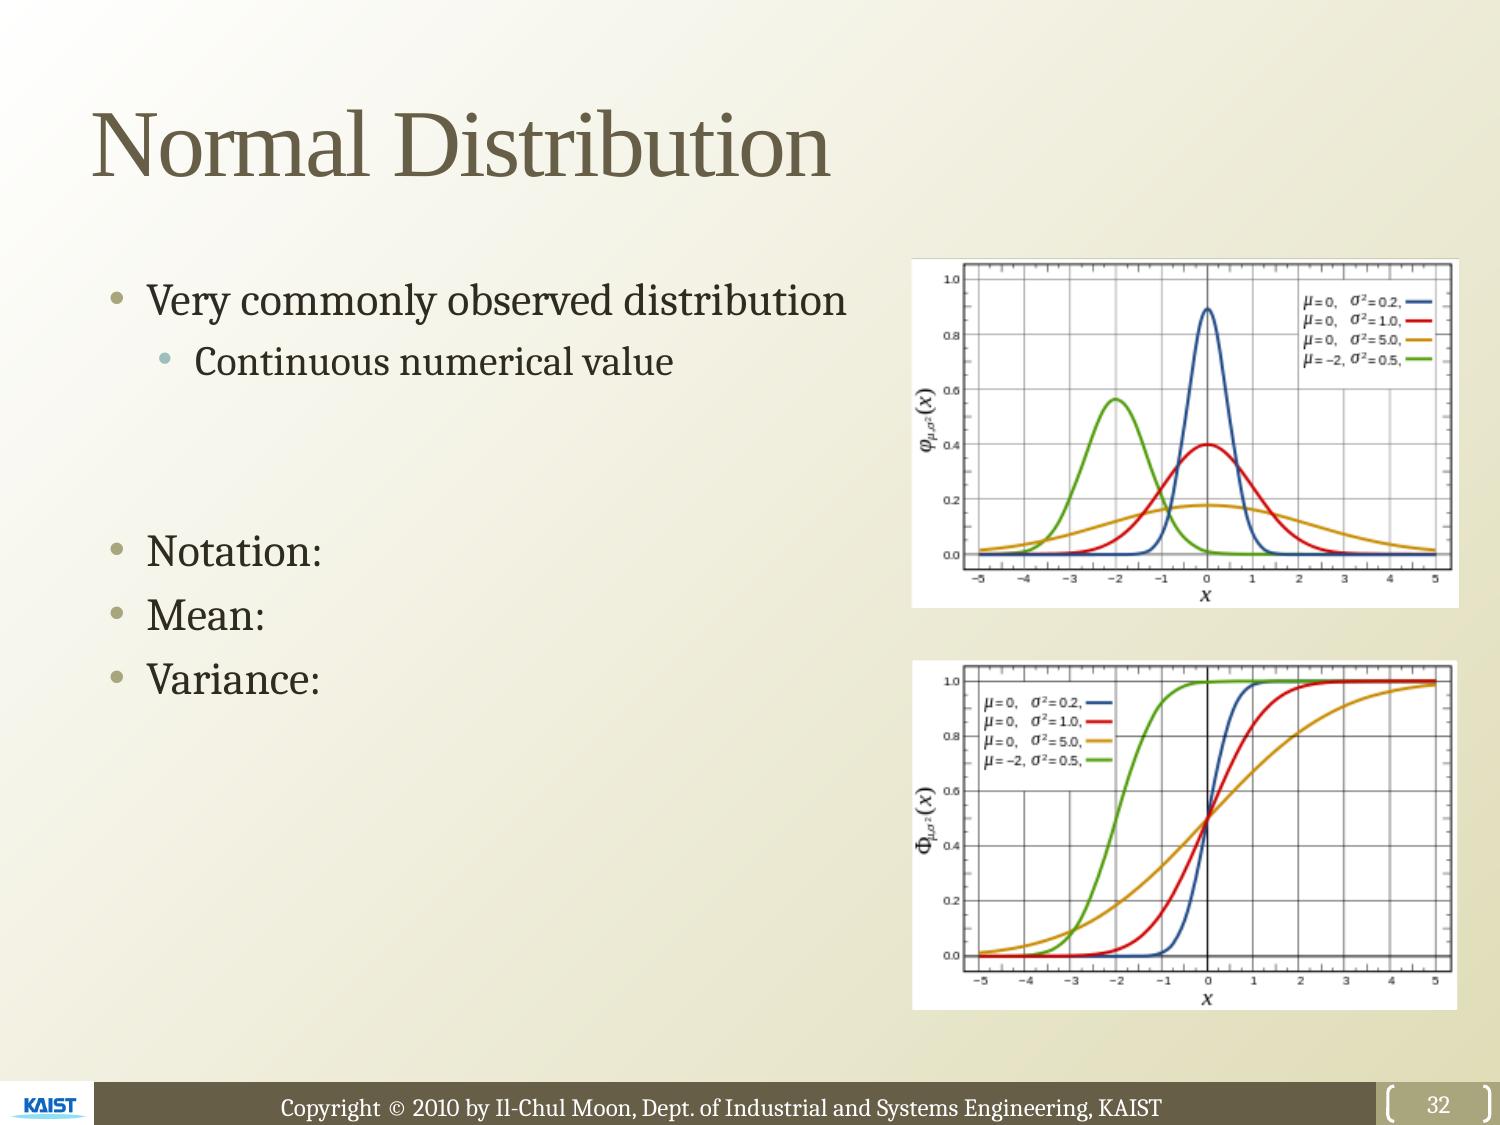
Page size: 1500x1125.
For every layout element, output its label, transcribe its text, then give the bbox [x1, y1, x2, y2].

slide_number 32 [1386, 1084, 1492, 1123]
title Normal Distribution [75, 45, 1459, 232]
picture [911, 658, 1460, 1011]
picture [0, 1081, 94, 1125]
picture [911, 257, 1460, 609]
